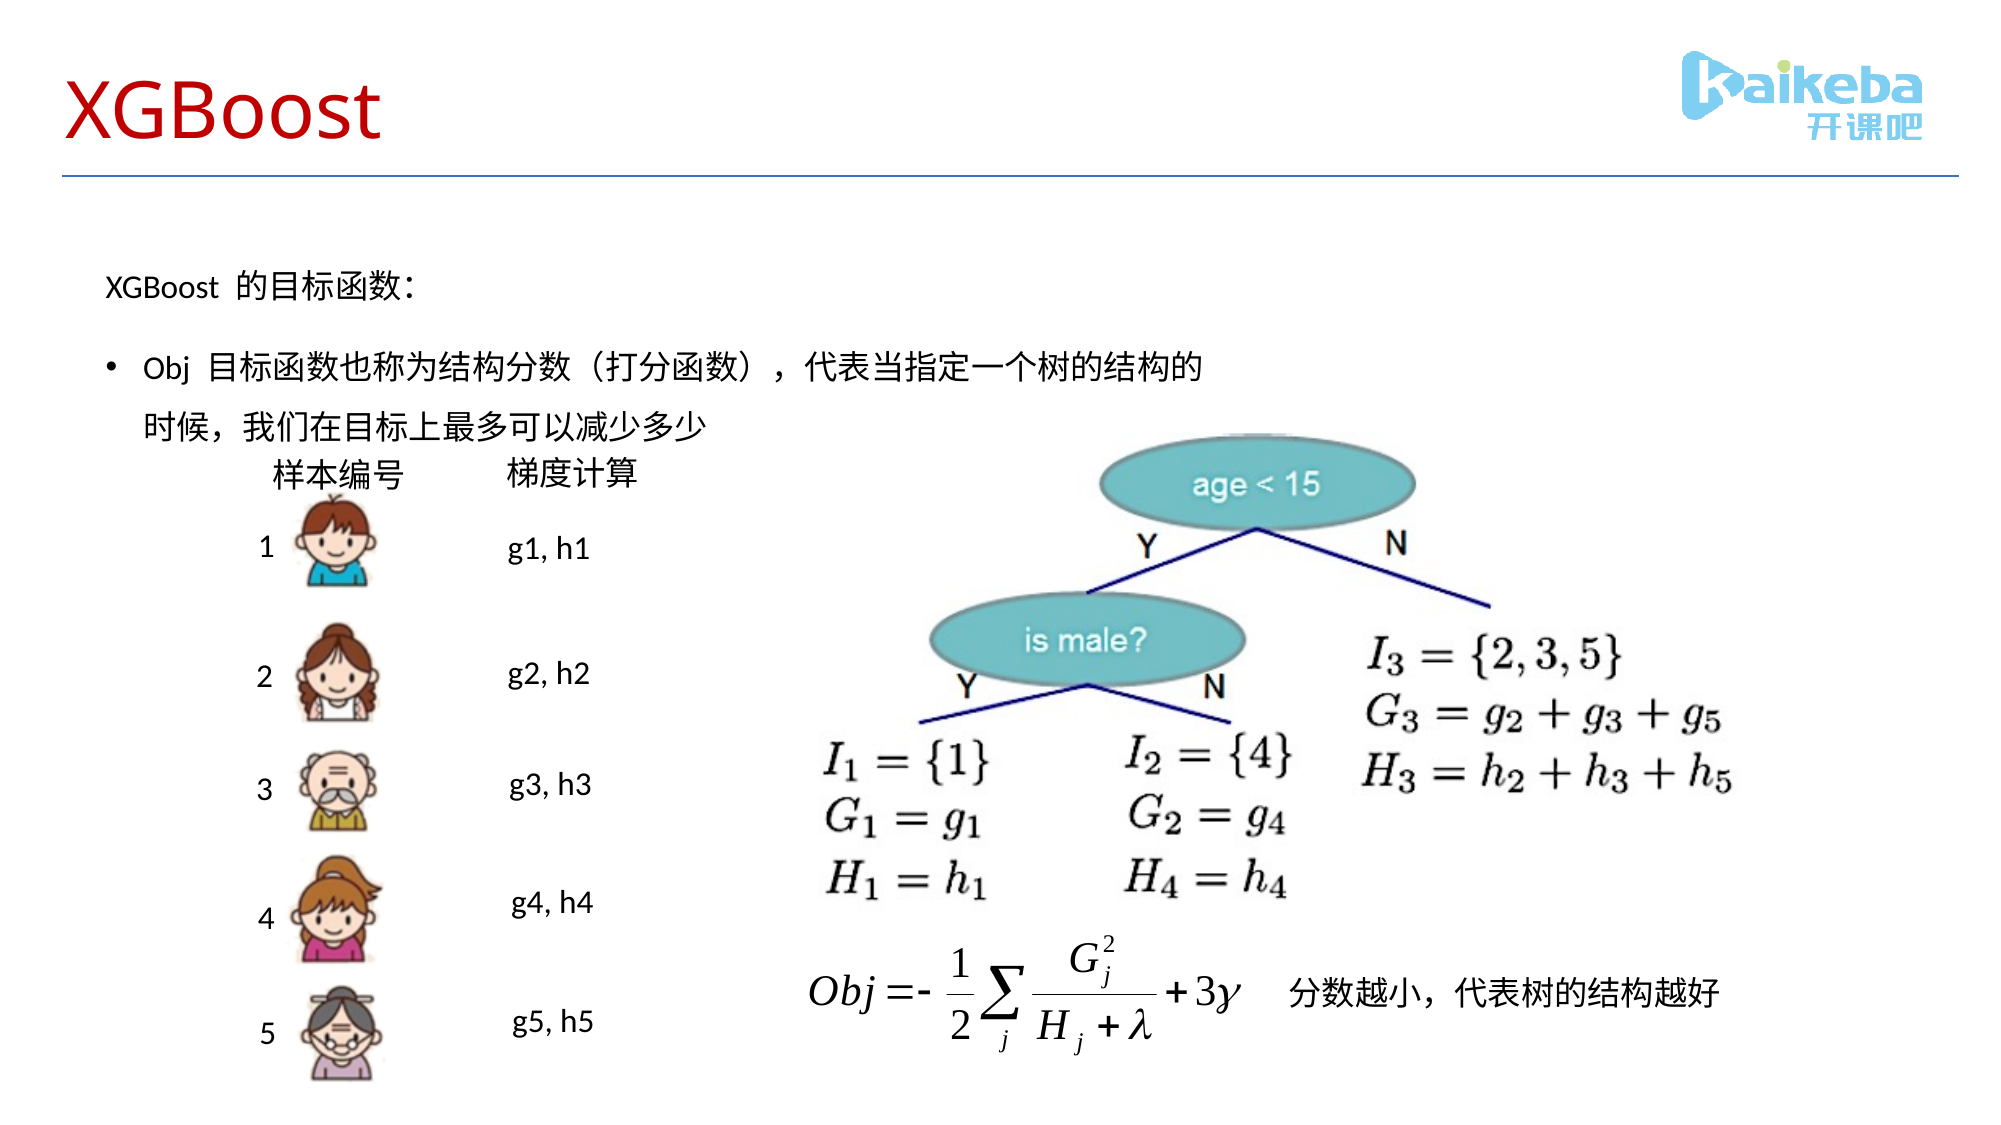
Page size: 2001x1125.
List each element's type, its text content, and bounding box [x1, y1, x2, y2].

text_box 4 [250, 868, 278, 961]
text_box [801, 925, 1248, 1064]
picture [278, 852, 387, 967]
picture [297, 983, 387, 1088]
text_box g5, h5 [504, 971, 801, 1064]
picture [279, 487, 387, 596]
text_box 2 [248, 627, 287, 720]
text_box g1, h1 [500, 498, 793, 591]
text_box 1 [250, 497, 279, 590]
text_box 梯度计算 [498, 425, 800, 518]
text_box 3 [248, 739, 319, 832]
text_box 5 [251, 984, 297, 1077]
text_box 分数越小，代表树的结构越好 [1281, 944, 1821, 1037]
picture [287, 620, 387, 731]
text_box g4, h4 [503, 852, 805, 945]
text_box g2, h2 [500, 624, 793, 717]
picture [287, 745, 382, 839]
text_box XGBoost 的目标函数： Obj 目标函数也称为结构分数（打分函数），代表当指定一个树的结构的时候，我们在目标上最多可以减少多少 [98, 238, 1233, 929]
table_cell Yahoo LTR [1653, 21, 1950, 167]
text_box g3, h3 [501, 734, 793, 827]
text_box 样本编号 [264, 426, 500, 519]
title XGBoost [57, 59, 1728, 167]
picture [793, 431, 1750, 916]
